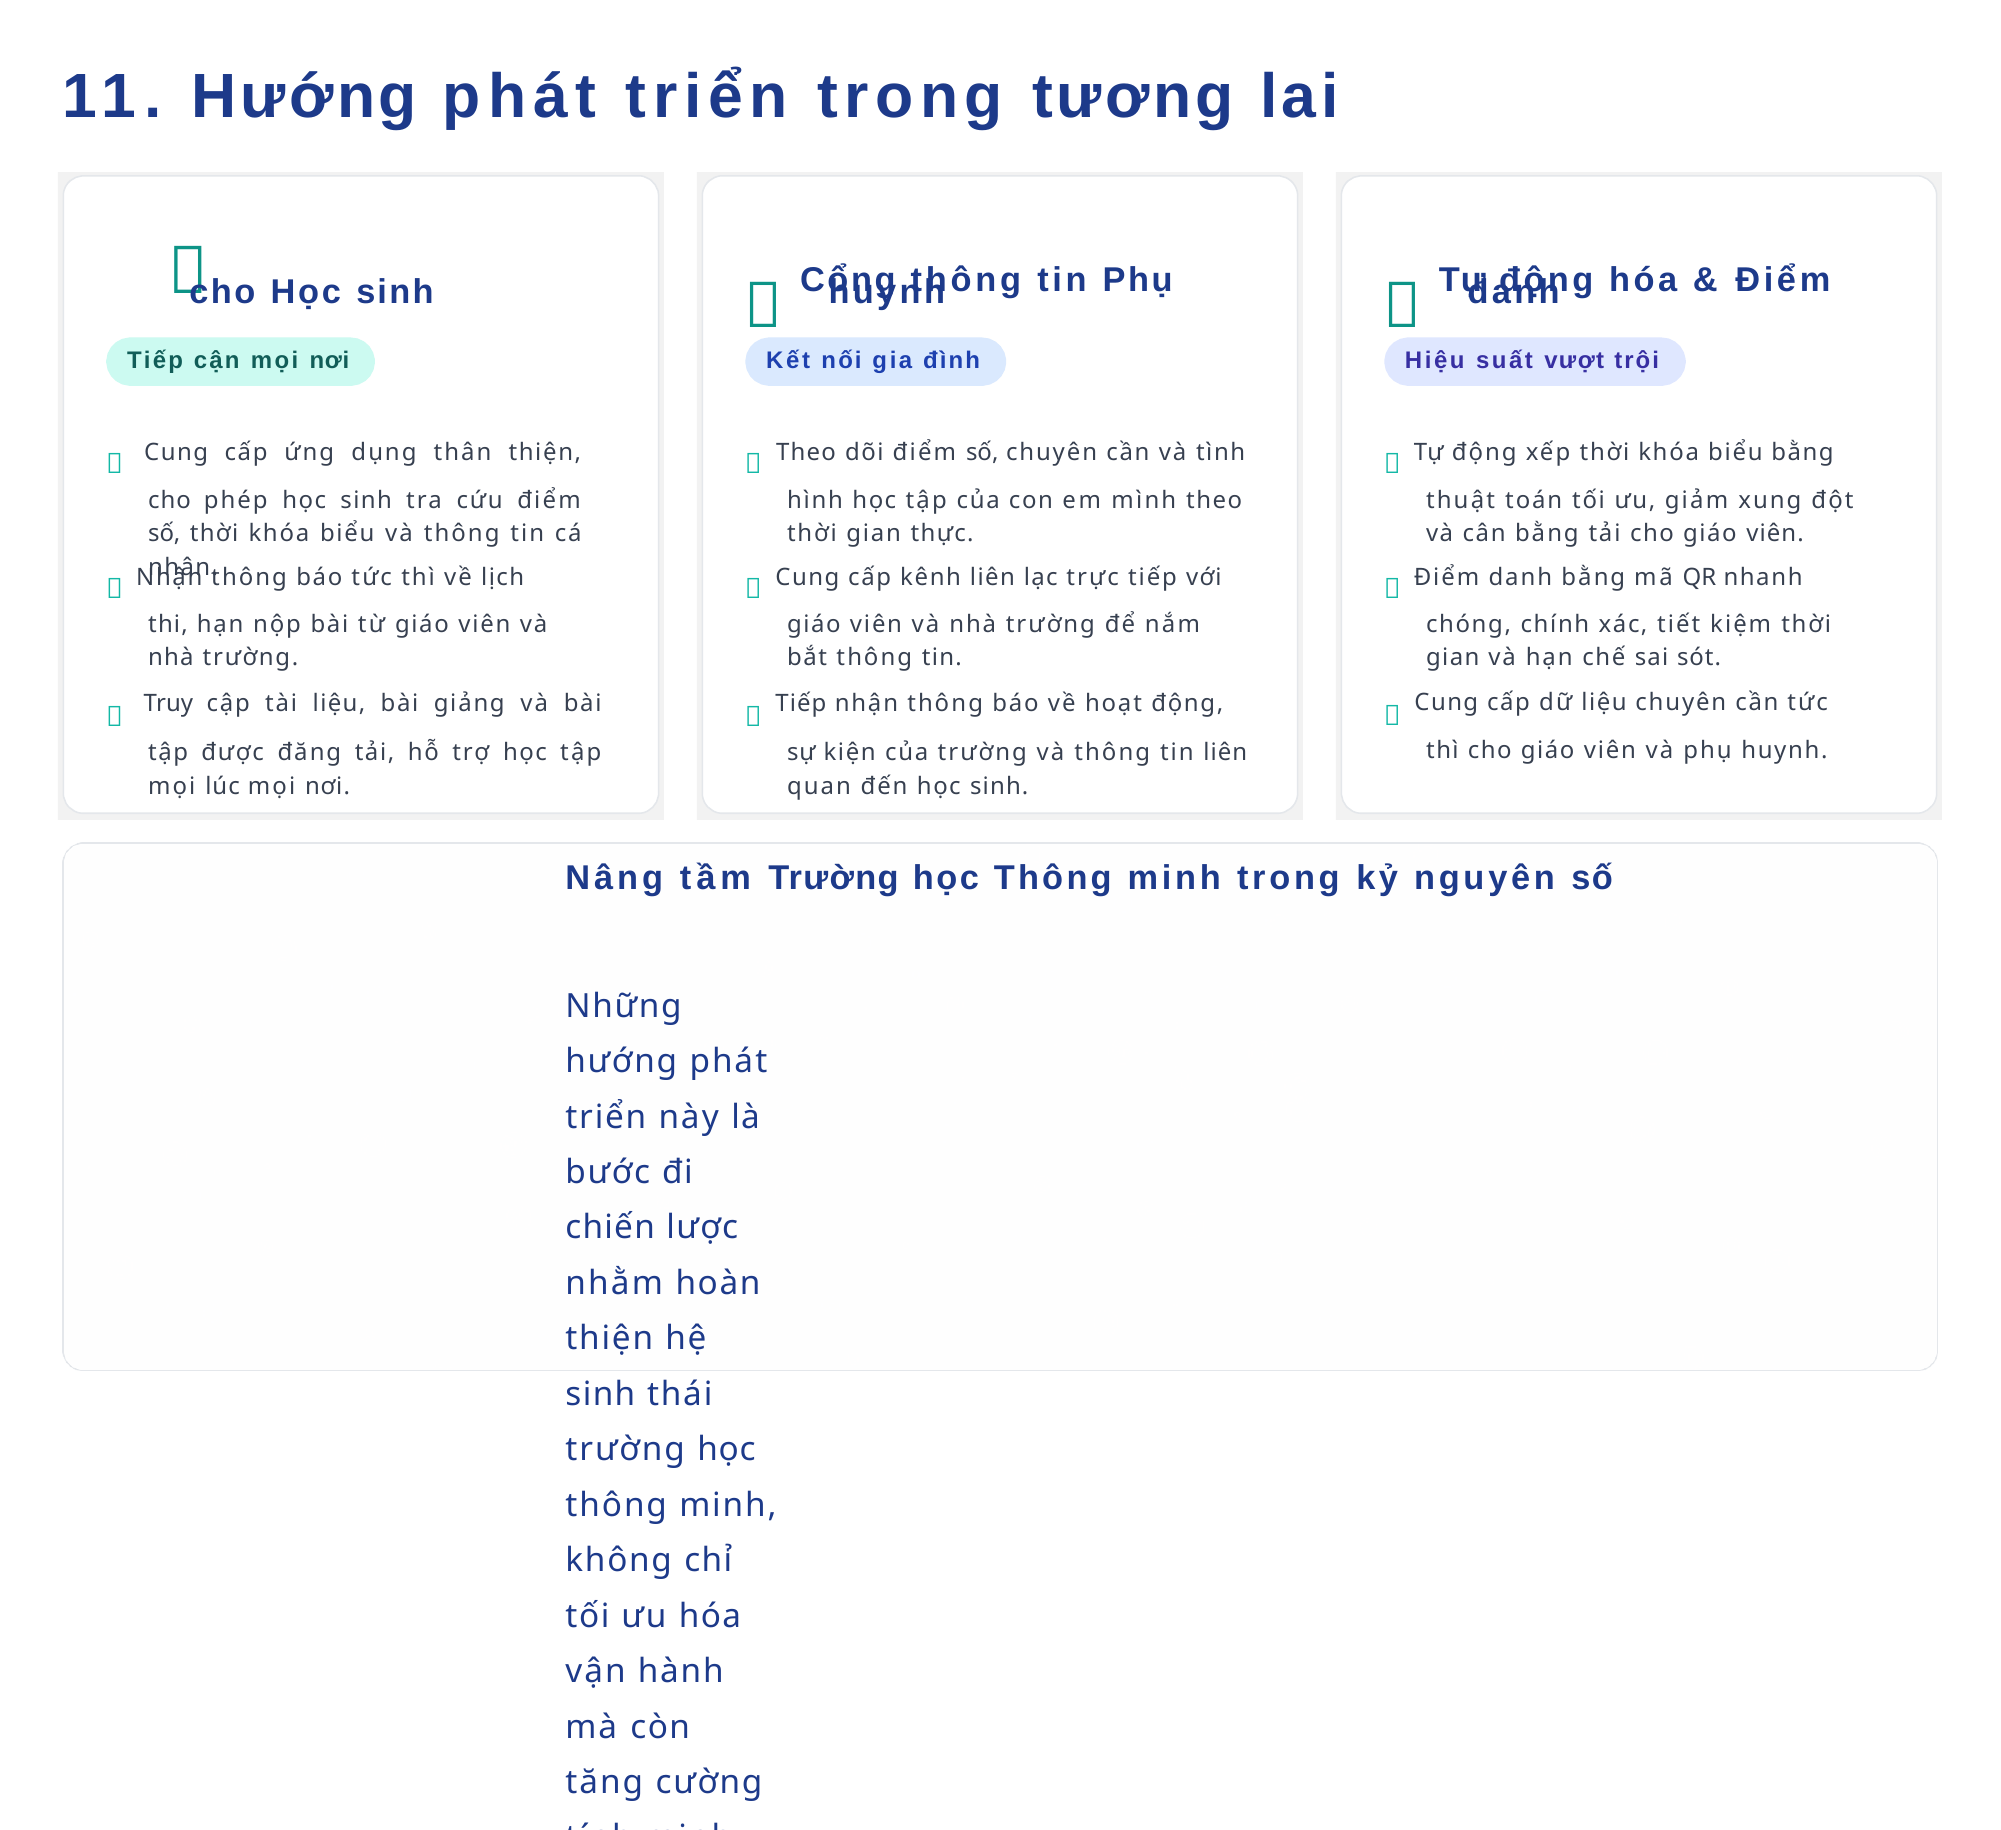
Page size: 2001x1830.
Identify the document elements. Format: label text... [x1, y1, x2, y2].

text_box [1335, 171, 1942, 821]
text_box Nâng tầm Trường học Thông minh trong kỷ nguyên số Những hướng phát triển này là bước đi chiến lược nhằm hoàn thiện hệ sinh thái trường học thông minh, không chỉ tối ưu hóa vận hành mà còn tăng cường tính minh bạch và nâng cao trải nghiệm cho toàn bộ cộng đồng giáo dục. Đây là nền tảng để nhà trường sẵn sàng cho những cơ hội của giáo dục 4.0. [200, 1371, 1629, 1626]
text_box 11. Hướng phát triển trong tương lai [60, 52, 1360, 130]
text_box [696, 171, 1303, 821]
title  Ứng dụng Di động [99, 70, 552, 171]
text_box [57, 171, 664, 821]
picture [62, 842, 1938, 1371]
